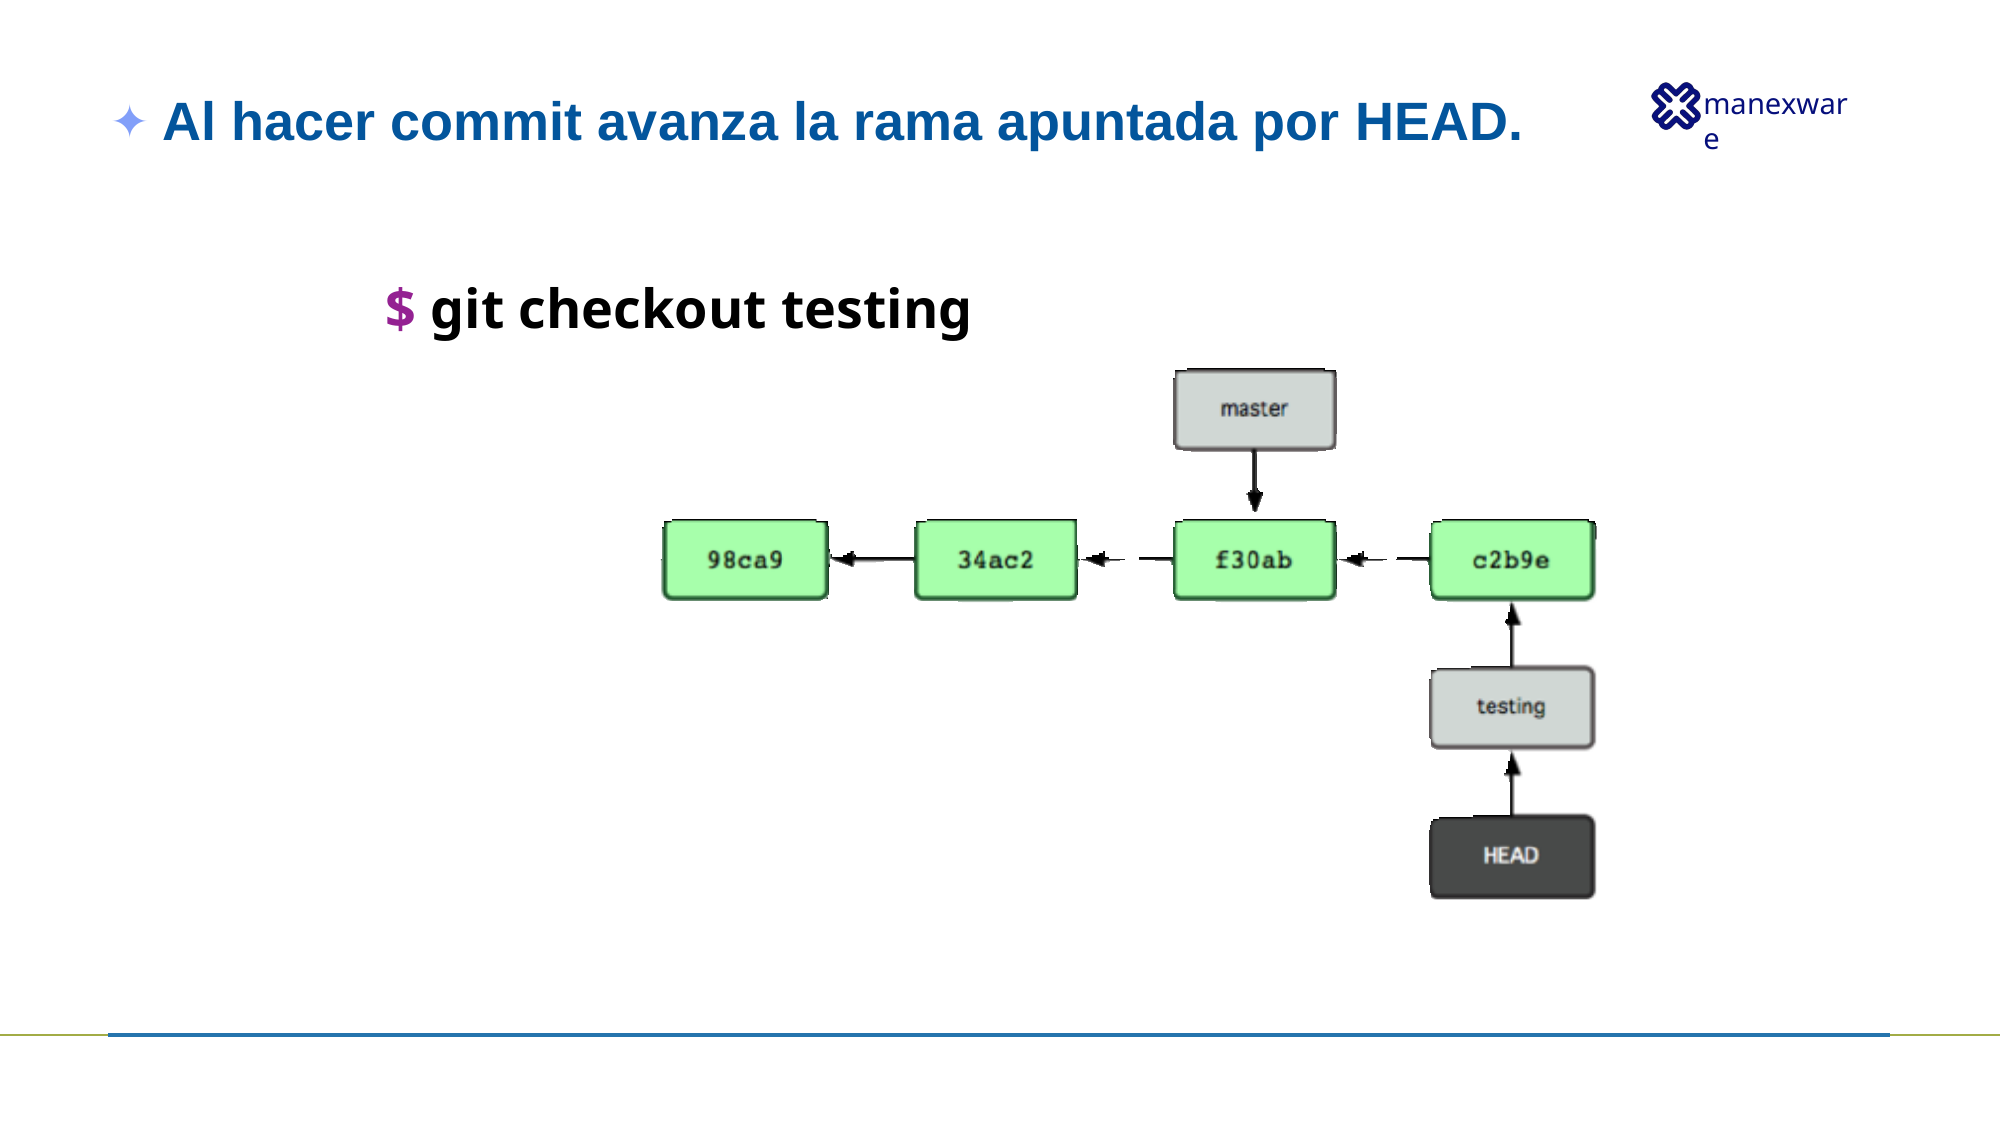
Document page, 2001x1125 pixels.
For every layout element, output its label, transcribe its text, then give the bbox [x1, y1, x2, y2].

text_box $ git checkout testing [383, 272, 980, 340]
title ✦ Al hacer commit avanza la rama apuntada por HEAD. [108, 11, 1569, 203]
picture [1650, 81, 1702, 131]
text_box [660, 365, 1597, 900]
